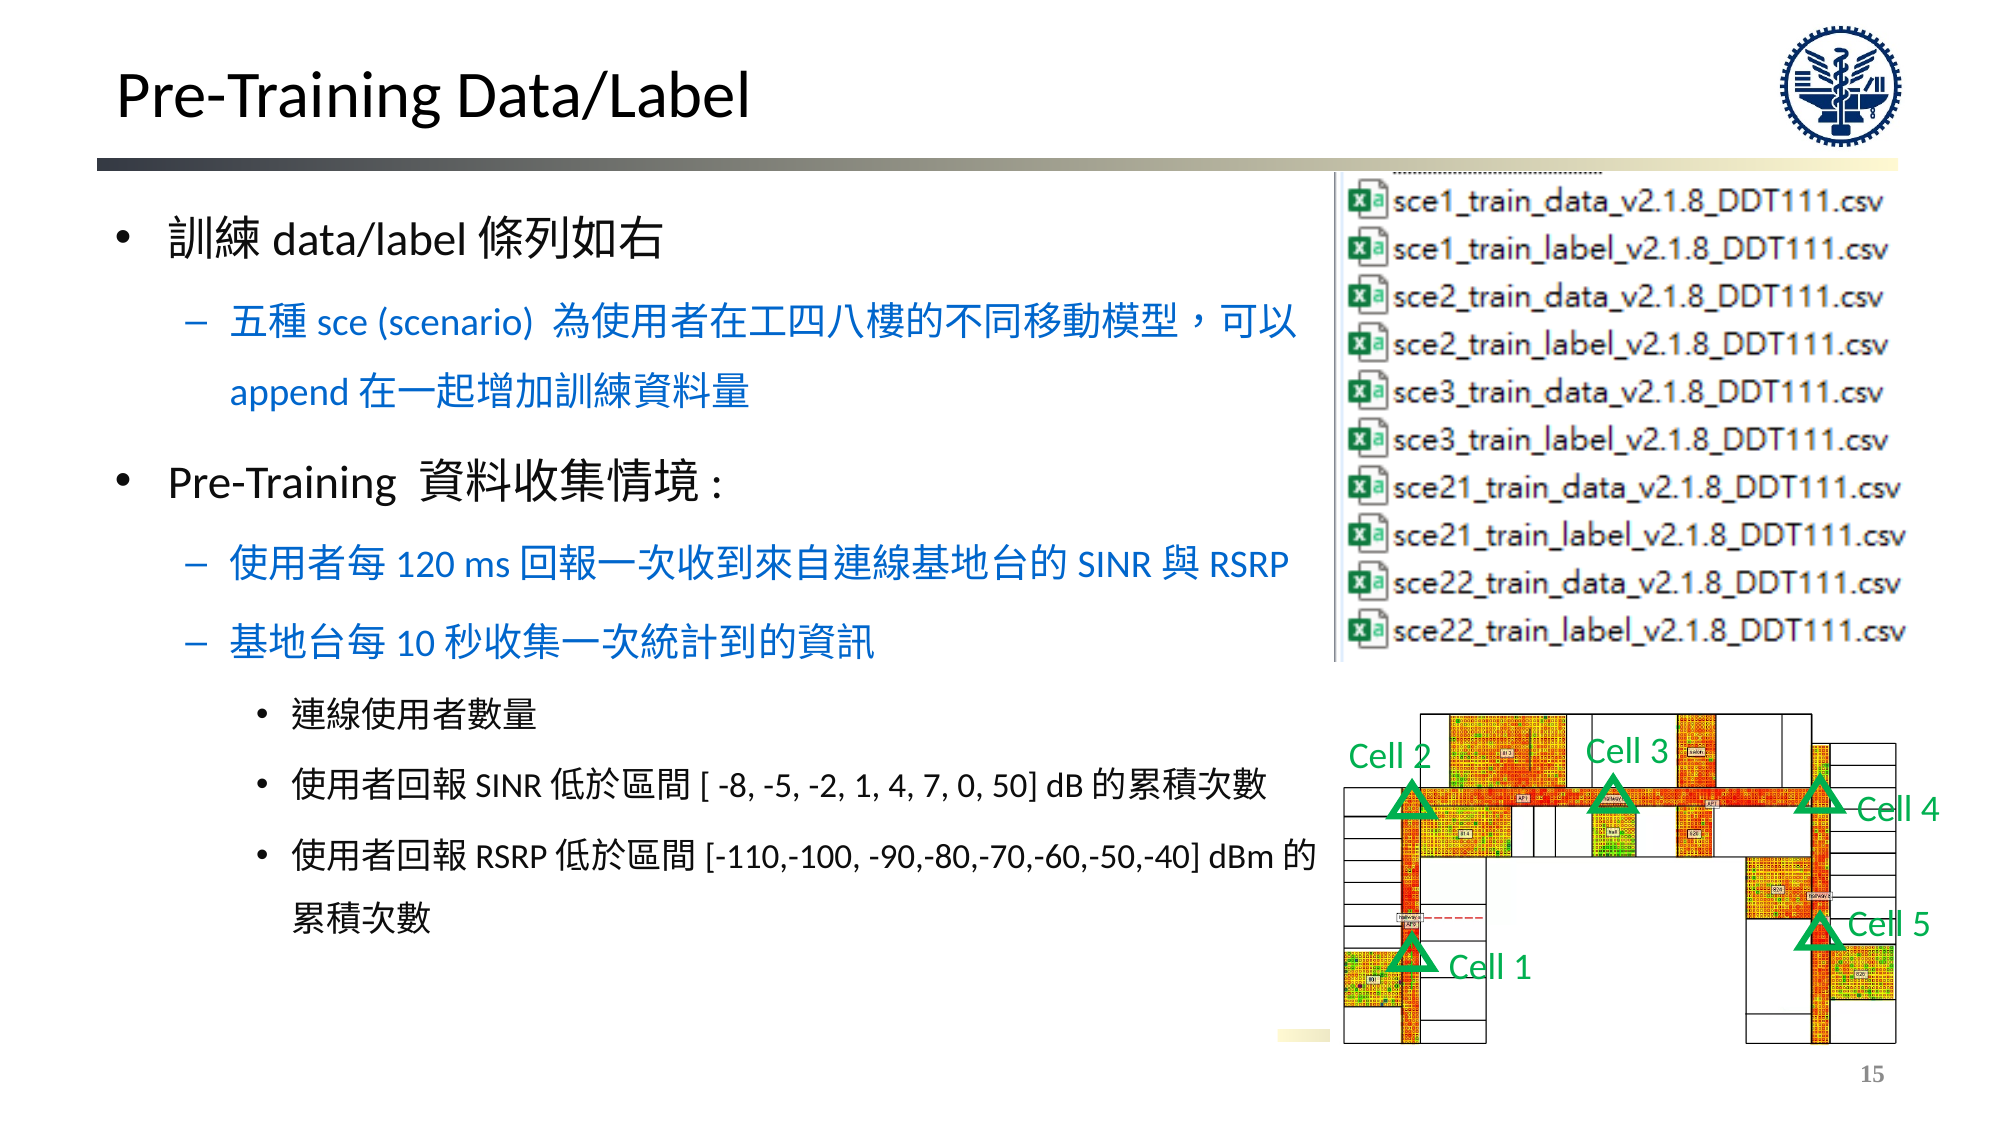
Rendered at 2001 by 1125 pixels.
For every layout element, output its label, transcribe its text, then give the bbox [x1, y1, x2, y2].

slide_number 15 [1433, 1060, 1900, 1103]
picture [1772, 24, 1907, 157]
picture [1330, 708, 1910, 1053]
title Pre-Training Data/Label [101, 19, 1772, 162]
text_box Cell 4 [1915, 776, 1956, 837]
list 訓練data/label條列如右 五種sce (scenario) 為使用者在工四八樓的不同移動模型，可以append在一起增加訓練資料量 Pre-Training 資料收集情境: 使用者每120 ms回報一次收到來自連線基地台的SINR與RSRP 基地台每10秒收集一次統計到的資訊 連線使用者數量 使用者回報SINR低於區間[ -8, -5, -2, 1, 4, 7, 0, 50] dB的累積次數 使用者回報RSRP低於區間[-110,-100, -90,-80,-70,-60,-50,-40] dBm的累積次數 [99, 172, 1334, 1043]
text_box Cell 5 [1915, 891, 1947, 952]
picture [1334, 172, 1922, 662]
